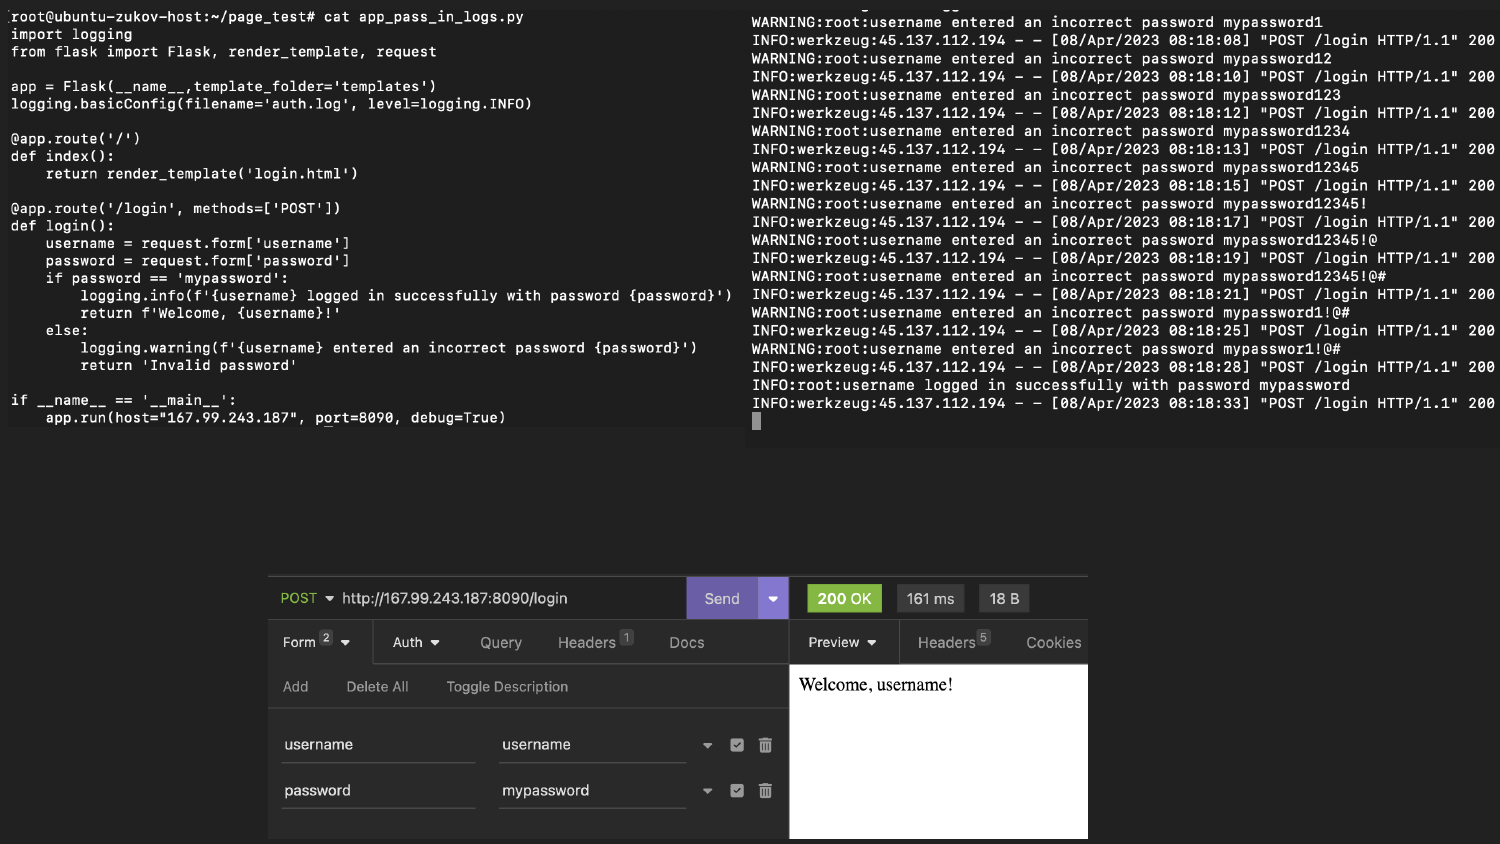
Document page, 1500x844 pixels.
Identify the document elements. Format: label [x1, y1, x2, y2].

picture [7, 10, 1500, 449]
picture [267, 574, 1089, 839]
